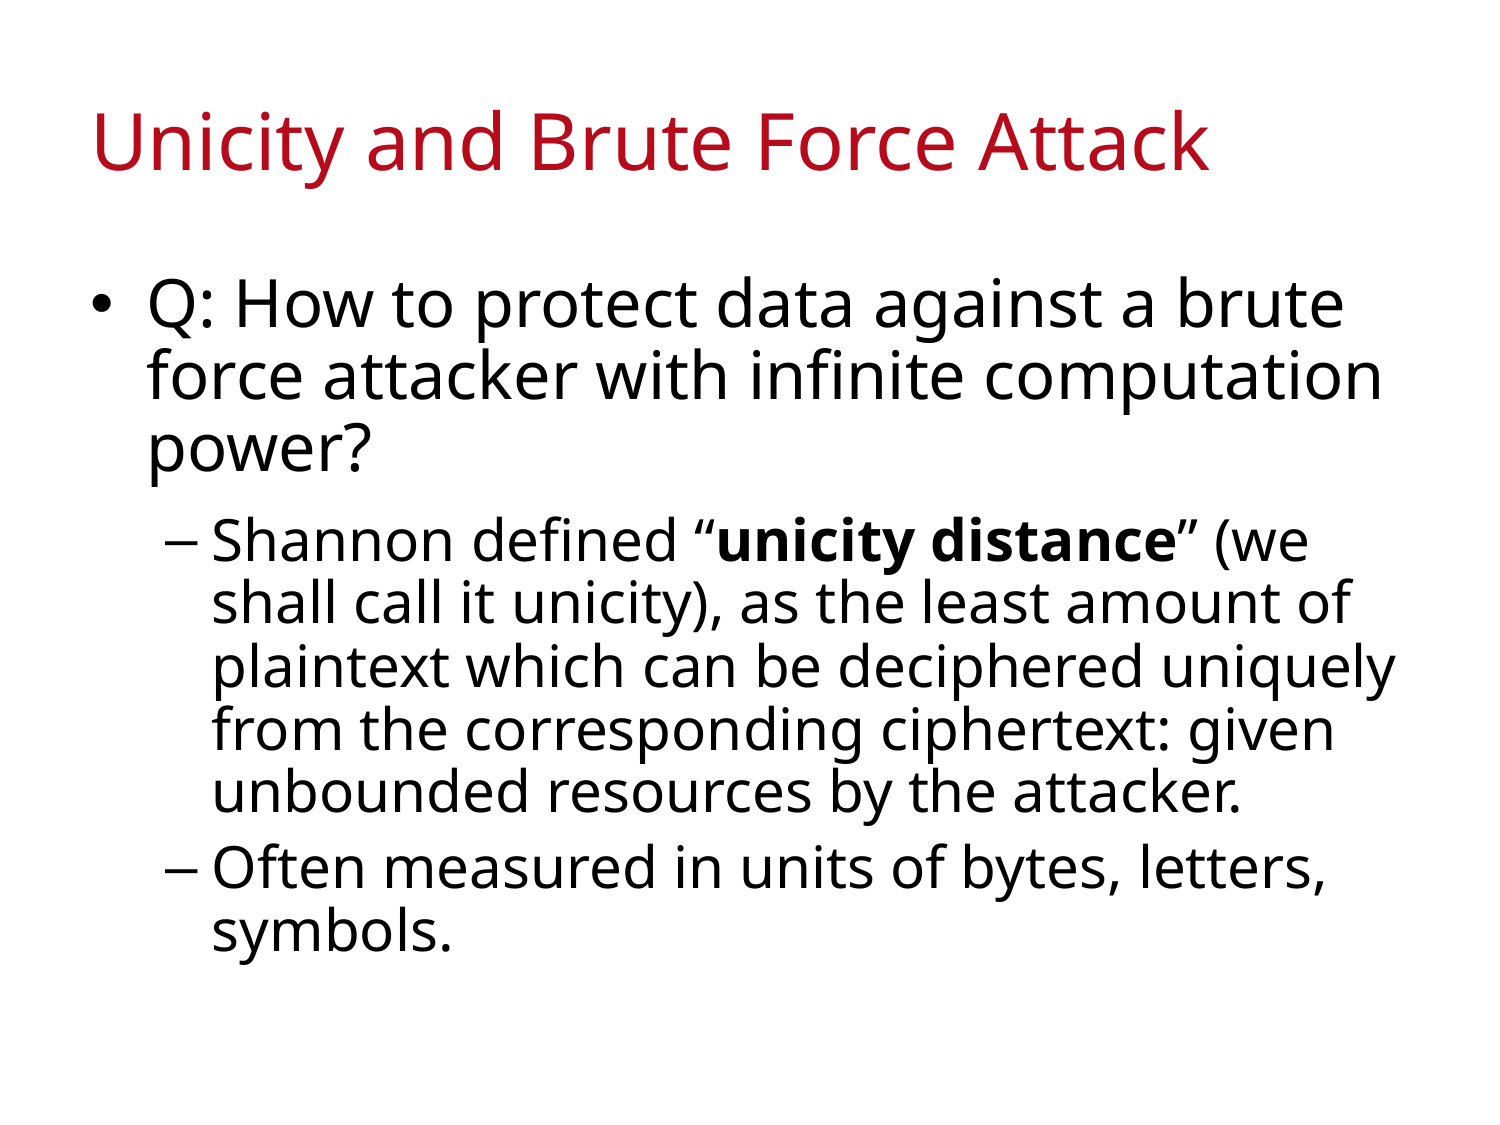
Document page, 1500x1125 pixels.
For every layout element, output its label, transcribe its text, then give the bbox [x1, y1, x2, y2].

title Unicity and Brute Force Attack [75, 45, 1425, 233]
list Q: How to protect data against a brute force attacker with infinite computation power? Shannon defined “unicity distance” (we shall call it unicity), as the least amount of plaintext which can be deciphered uniquely from the corresponding ciphertext: given unbounded resources by the attacker. Often measured in units of bytes, letters, symbols. [75, 262, 1425, 1005]
